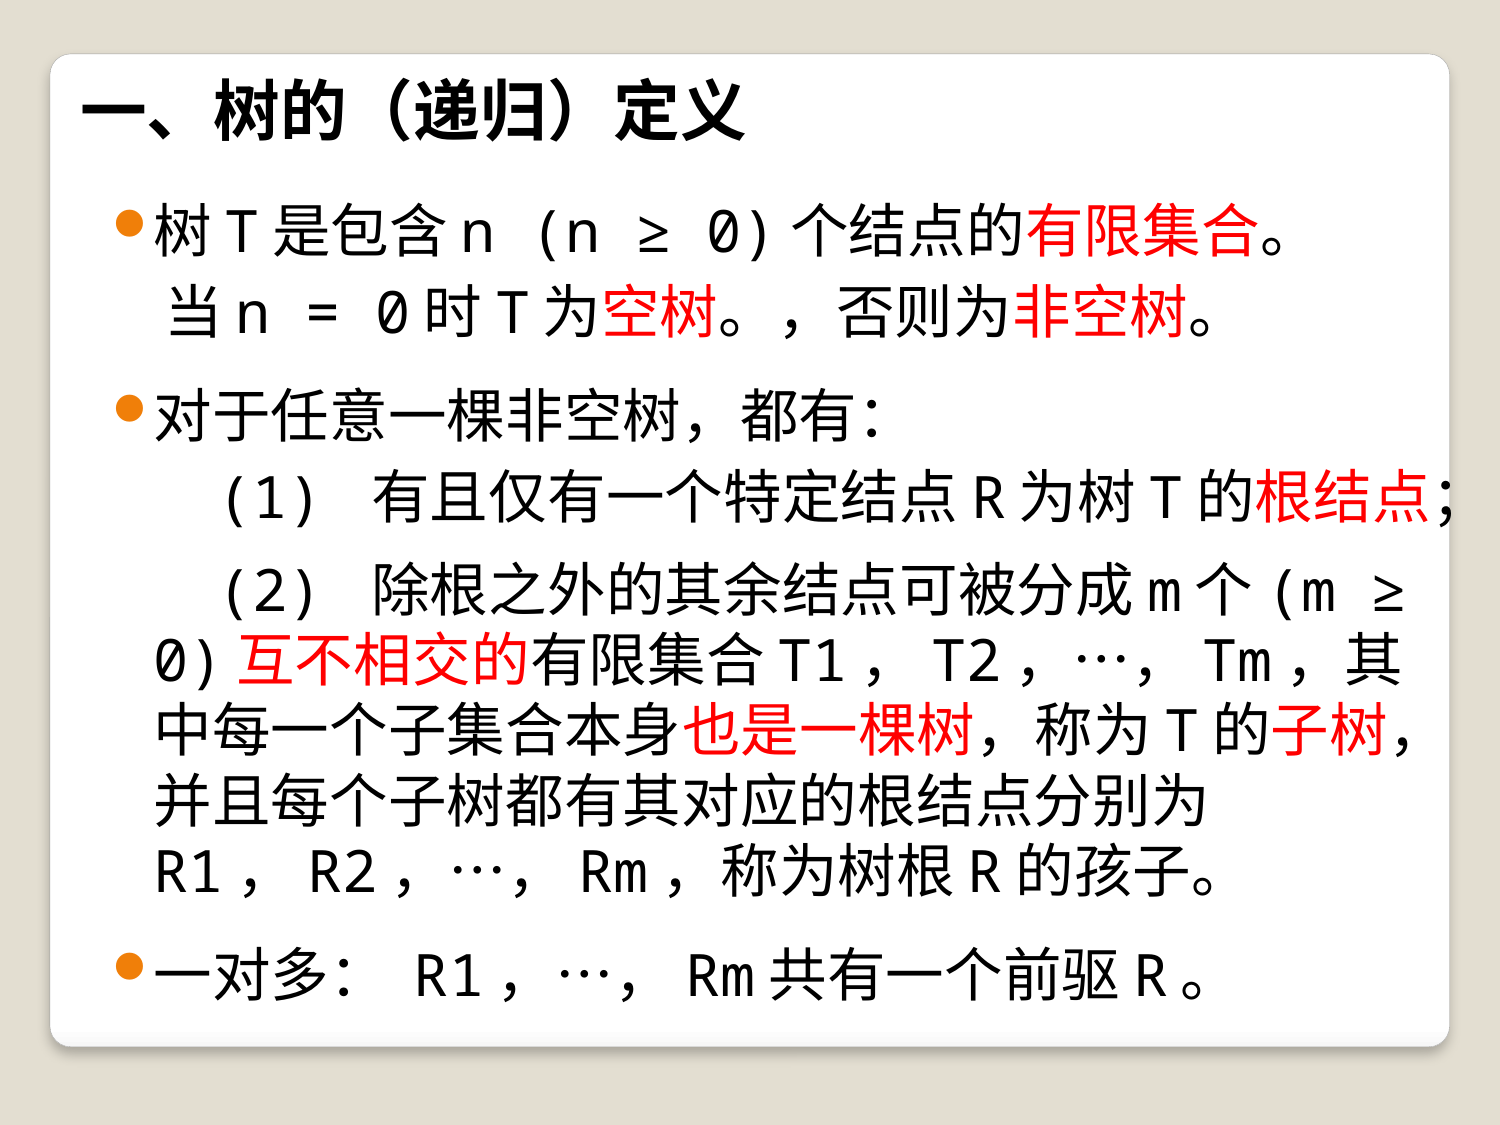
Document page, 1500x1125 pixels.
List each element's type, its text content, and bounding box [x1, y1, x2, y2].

title 一、树的（递归）定义 [64, 58, 1247, 159]
list 树T是包含n (n ≥ 0)个结点的有限集合。 当n = 0时T为空树。，否则为非空树。 对于任意一棵非空树，都有： (1) 有且仅有一个特定结点R为树T的根结点； (2) 除根之外的其余结点可被分成m个(m ≥ 0)互不相交的有限集合T1，T2，…，Tm，其中每一个子集合本身也是一棵树，称为T的子树，并且每个子树都有其对应的根结点分别为R1，R2，…，Rm，称为树根R的孩子。 一对多： R1，…，Rm共有一个前驱R。 [82, 132, 1454, 1071]
